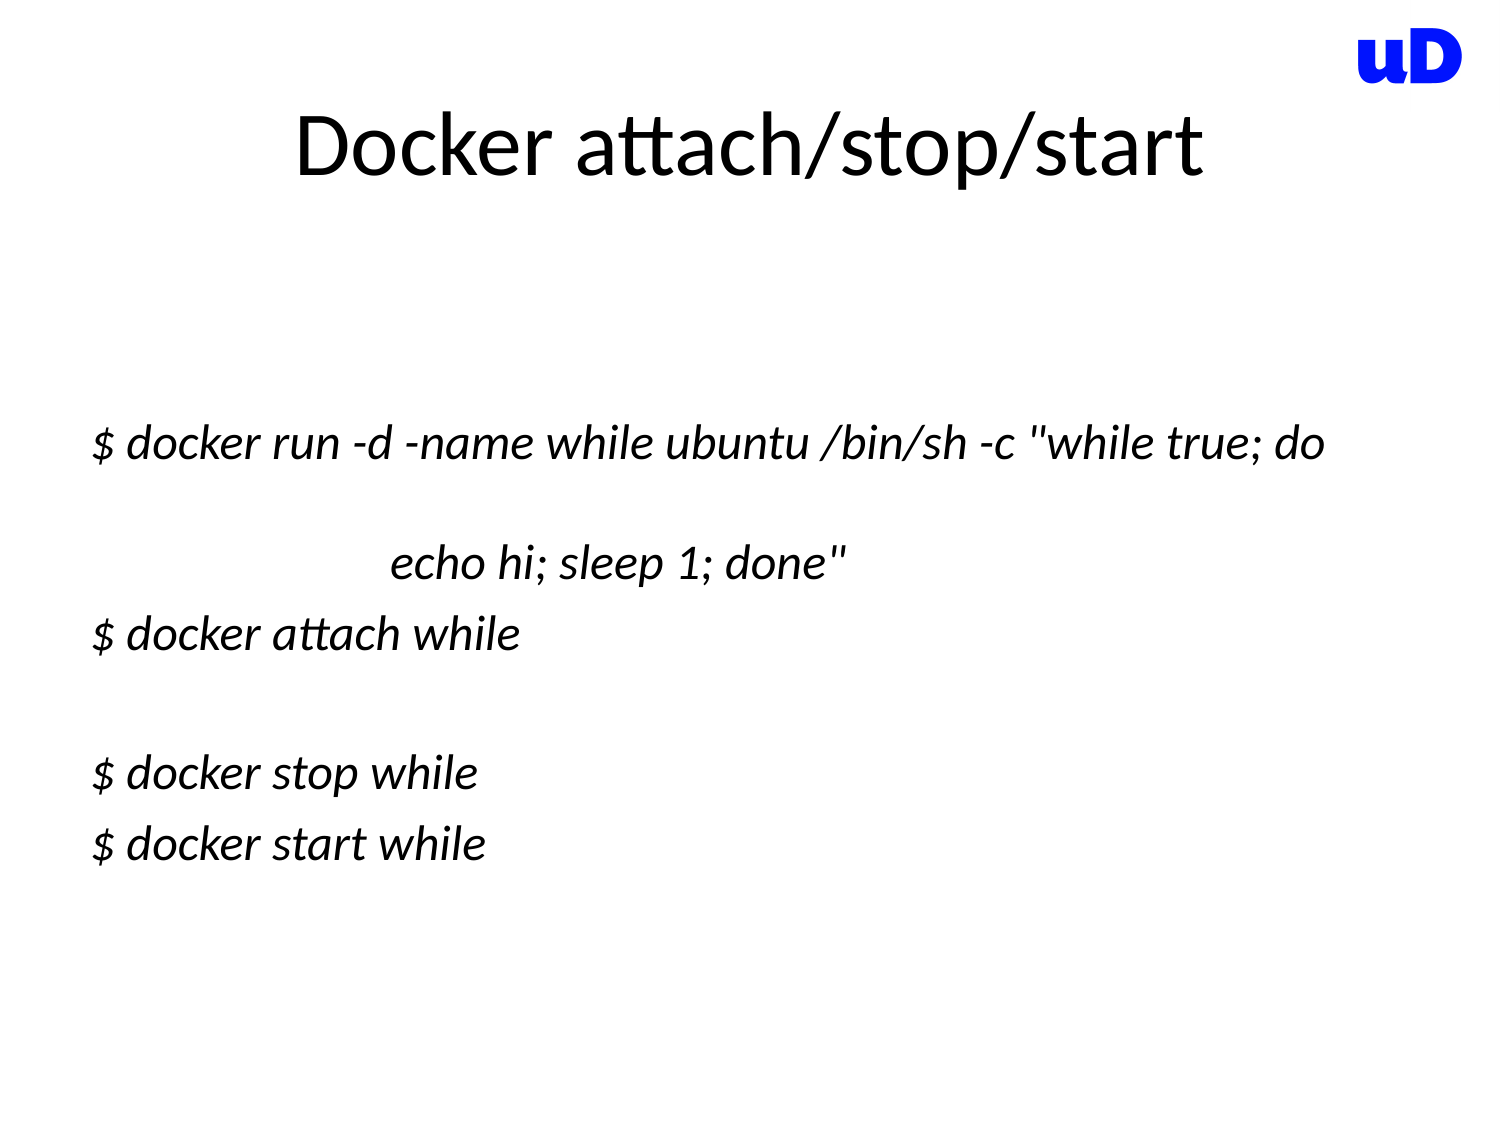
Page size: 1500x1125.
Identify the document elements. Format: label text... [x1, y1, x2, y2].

picture [1321, 0, 1500, 112]
title Docker attach/stop/start [75, 45, 1425, 233]
list $ docker run -d -name while ubuntu /bin/sh -c "while true; do echo hi; sleep 1; done" $ docker attach while $ docker stop while $ docker start while [75, 262, 1425, 1030]
